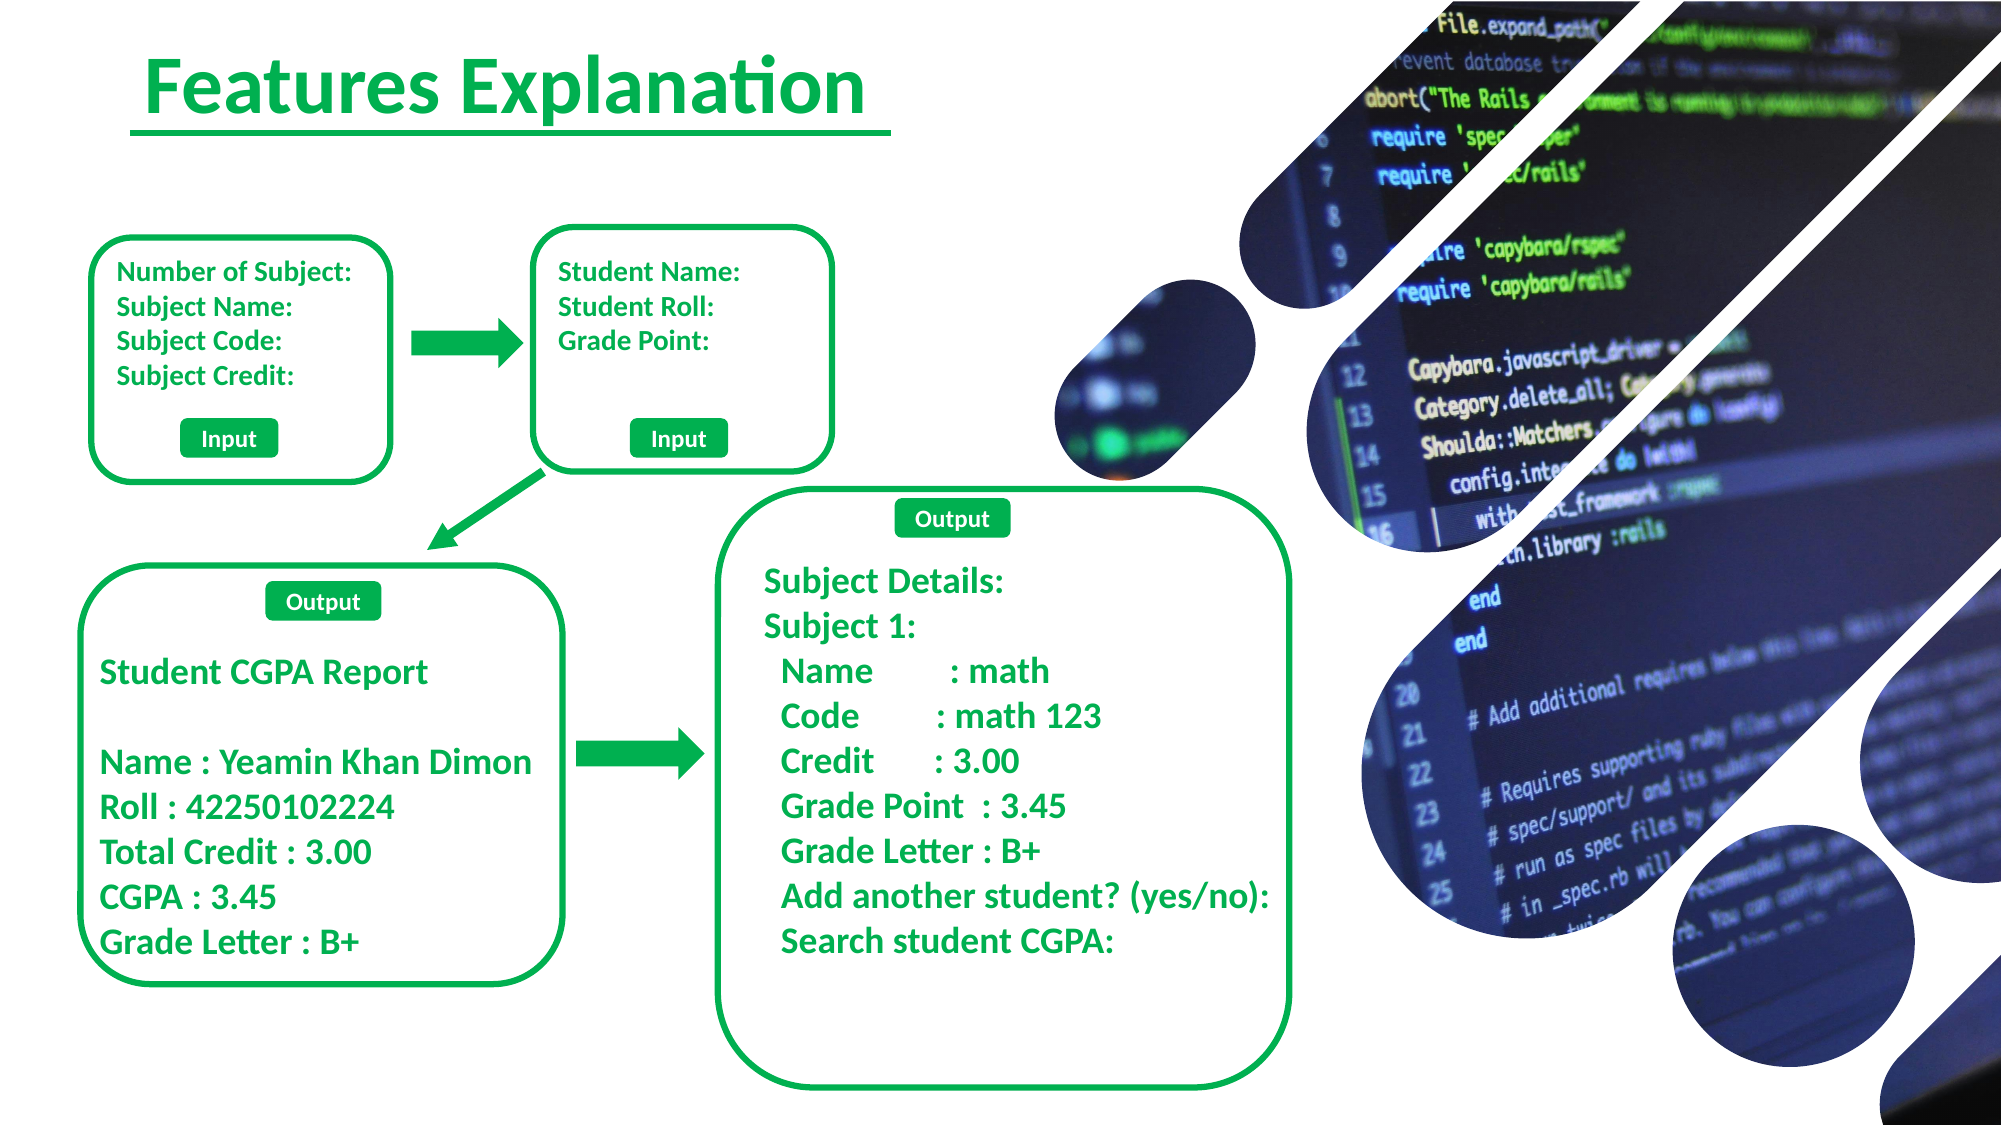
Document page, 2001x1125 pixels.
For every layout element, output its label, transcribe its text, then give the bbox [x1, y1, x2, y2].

text_box [531, 225, 834, 473]
text_box [105, 969, 538, 986]
text_box Features Explanation [129, 22, 891, 130]
text_box [411, 317, 524, 369]
text_box [108, 236, 374, 244]
text_box Number of Subject: Subject Name: Subject Code: Subject Credit: [101, 244, 380, 399]
text_box Student Name: Student Roll: Grade Point: [543, 244, 822, 365]
text_box [90, 249, 392, 484]
text_box Input [629, 418, 729, 458]
picture [1054, 1, 2001, 1125]
text_box Student CGPA Report Name : Yeamin Khan Dimon Roll : 42250102224 Total Credit : 3.00 CGPA : 3.45 Grade Letter : B+ [84, 639, 657, 969]
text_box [427, 471, 544, 550]
text_box [576, 727, 705, 780]
text_box Subject Details: Subject 1: Name : math Code : math 123 Credit : 3.00 Grade Point : 3.45 Grade Letter : B+ Add another student? (yes/no): Search student CGPA: [749, 548, 1054, 969]
text_box Output [265, 581, 382, 621]
text_box [716, 487, 1054, 1089]
text_box Input [180, 418, 279, 458]
text_box Output [894, 498, 1011, 538]
text_box [79, 564, 564, 940]
